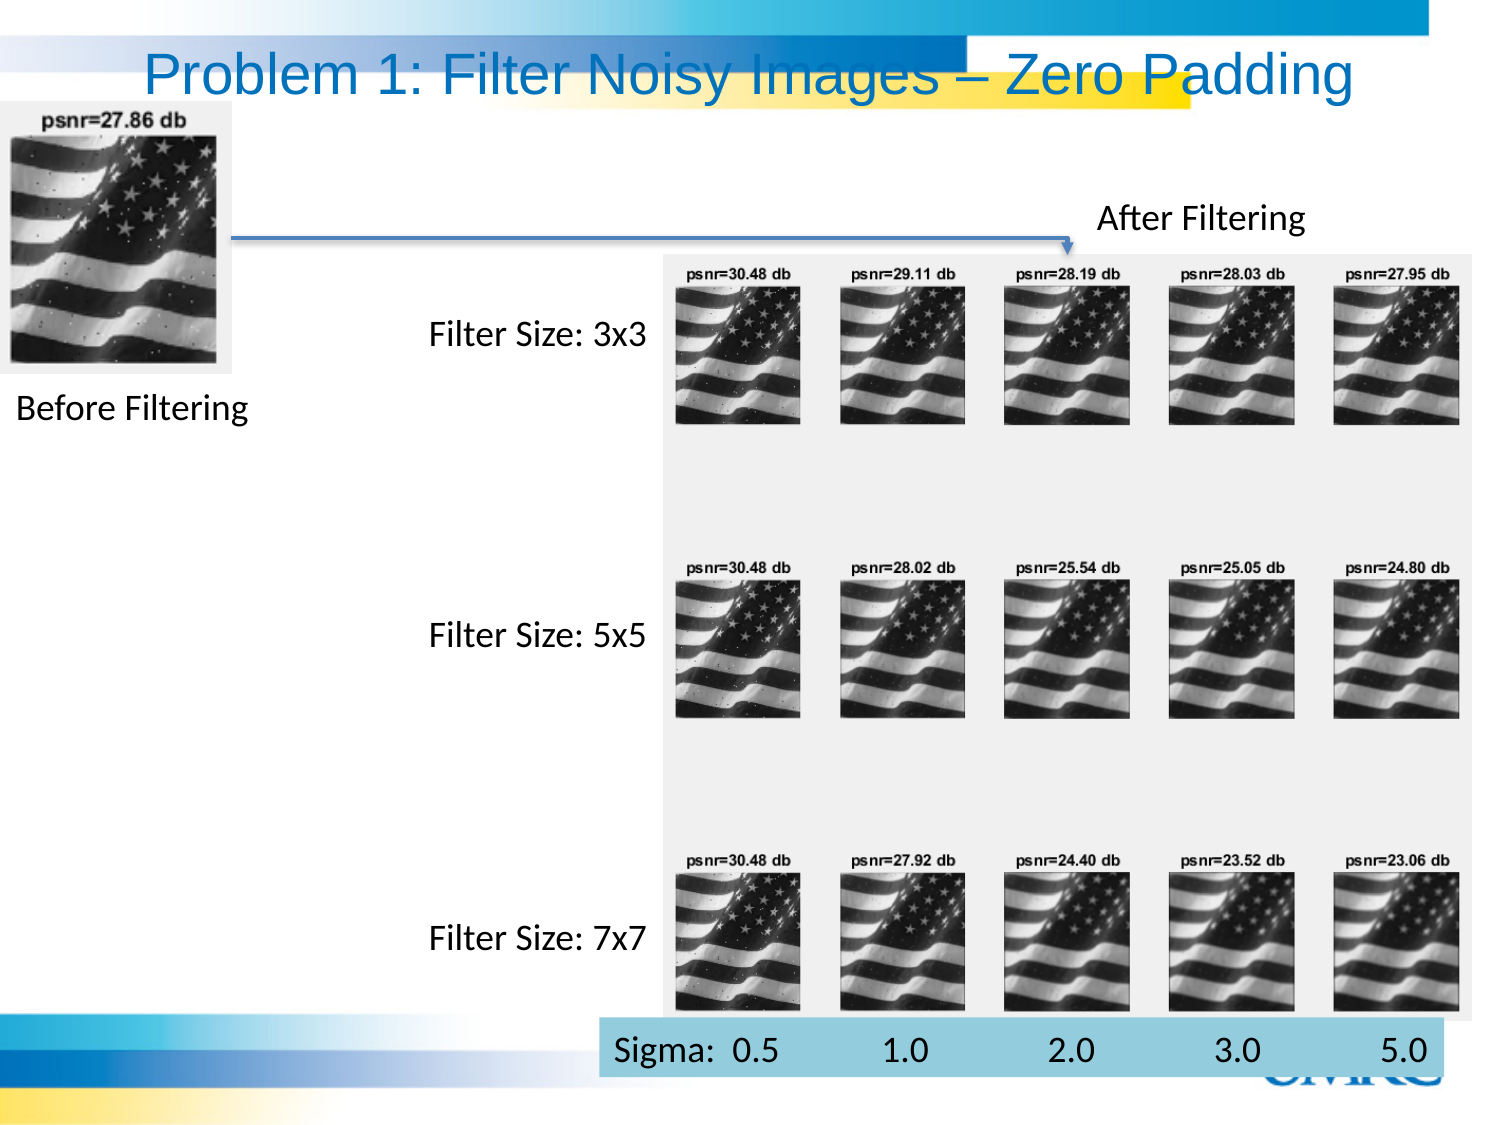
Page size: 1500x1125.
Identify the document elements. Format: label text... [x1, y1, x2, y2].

text_box After Filtering [1082, 185, 1325, 246]
picture [0, 0, 1500, 1125]
text_box Filter Size: 5x5 [414, 602, 658, 663]
text_box Sigma: 0.5 1.0 2.0 3.0 5.0 [599, 1017, 1445, 1078]
text_box Before Filtering [1, 375, 268, 436]
title Problem 1: Filter Noisy Images – Zero Padding [75, 11, 1425, 132]
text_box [231, 237, 1068, 256]
text_box Filter Size: 7x7 [414, 905, 658, 965]
text_box Filter Size: 3x3 [414, 301, 658, 362]
